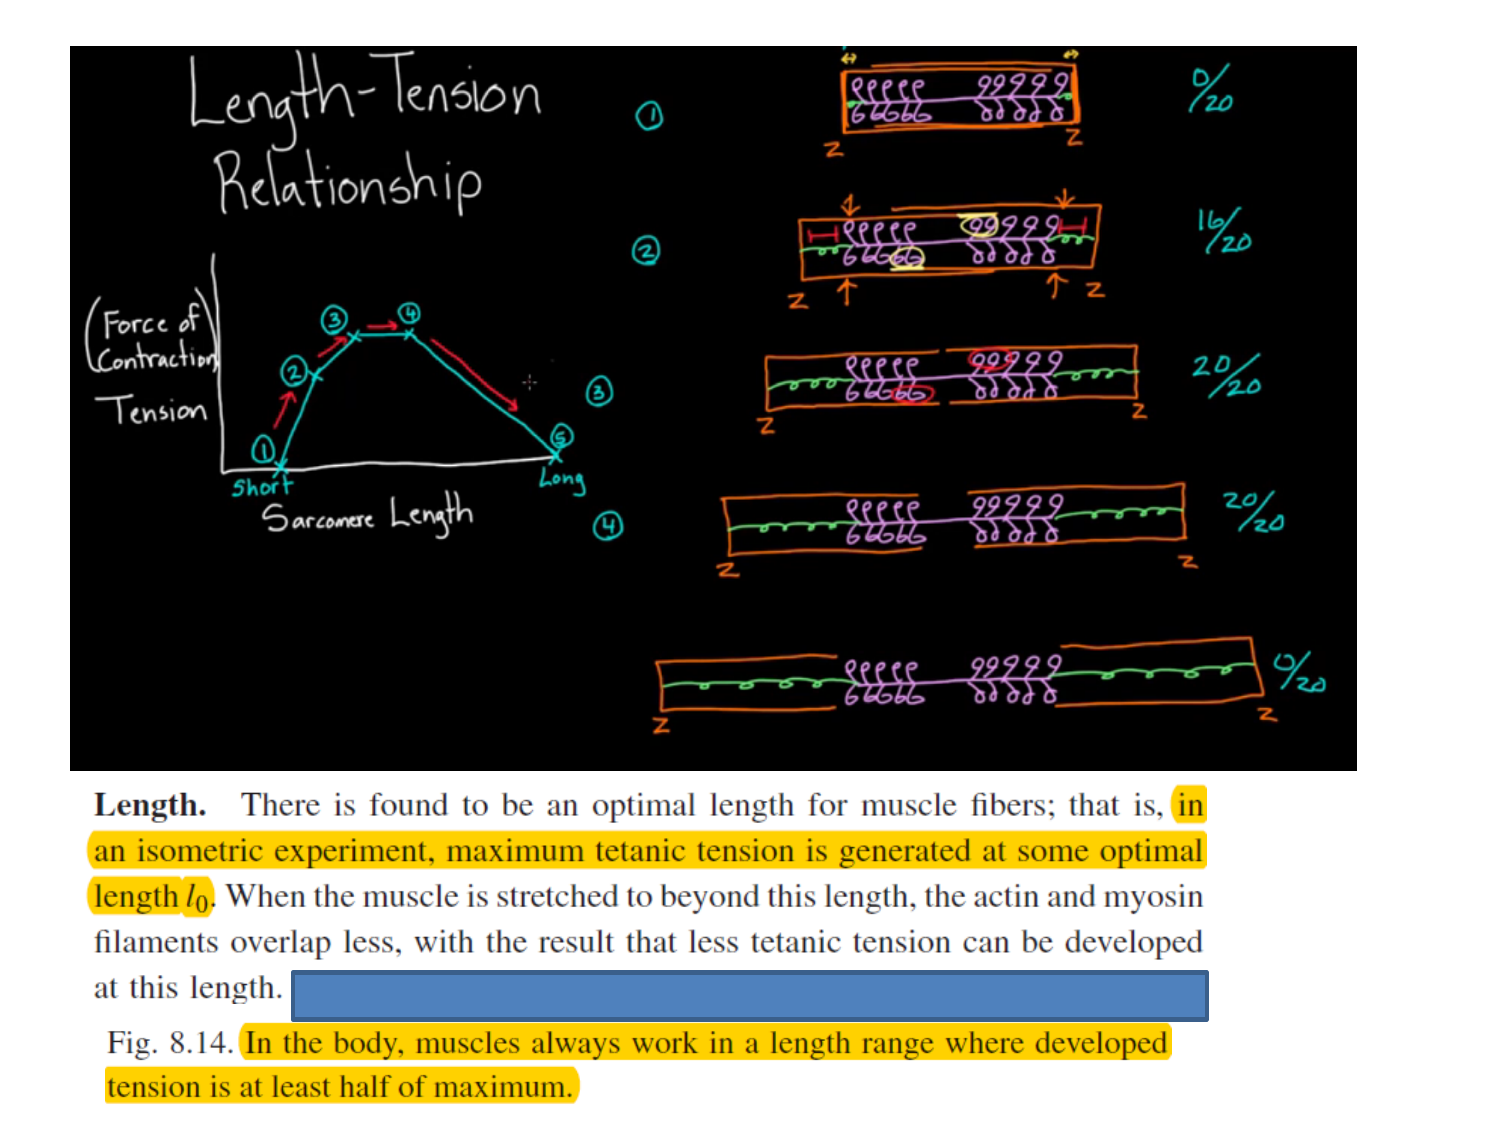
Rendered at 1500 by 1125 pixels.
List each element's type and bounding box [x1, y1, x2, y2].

text_box [291, 1011, 1209, 1022]
picture [70, 46, 1357, 771]
picture [105, 1019, 1173, 1115]
picture [81, 773, 1208, 1005]
